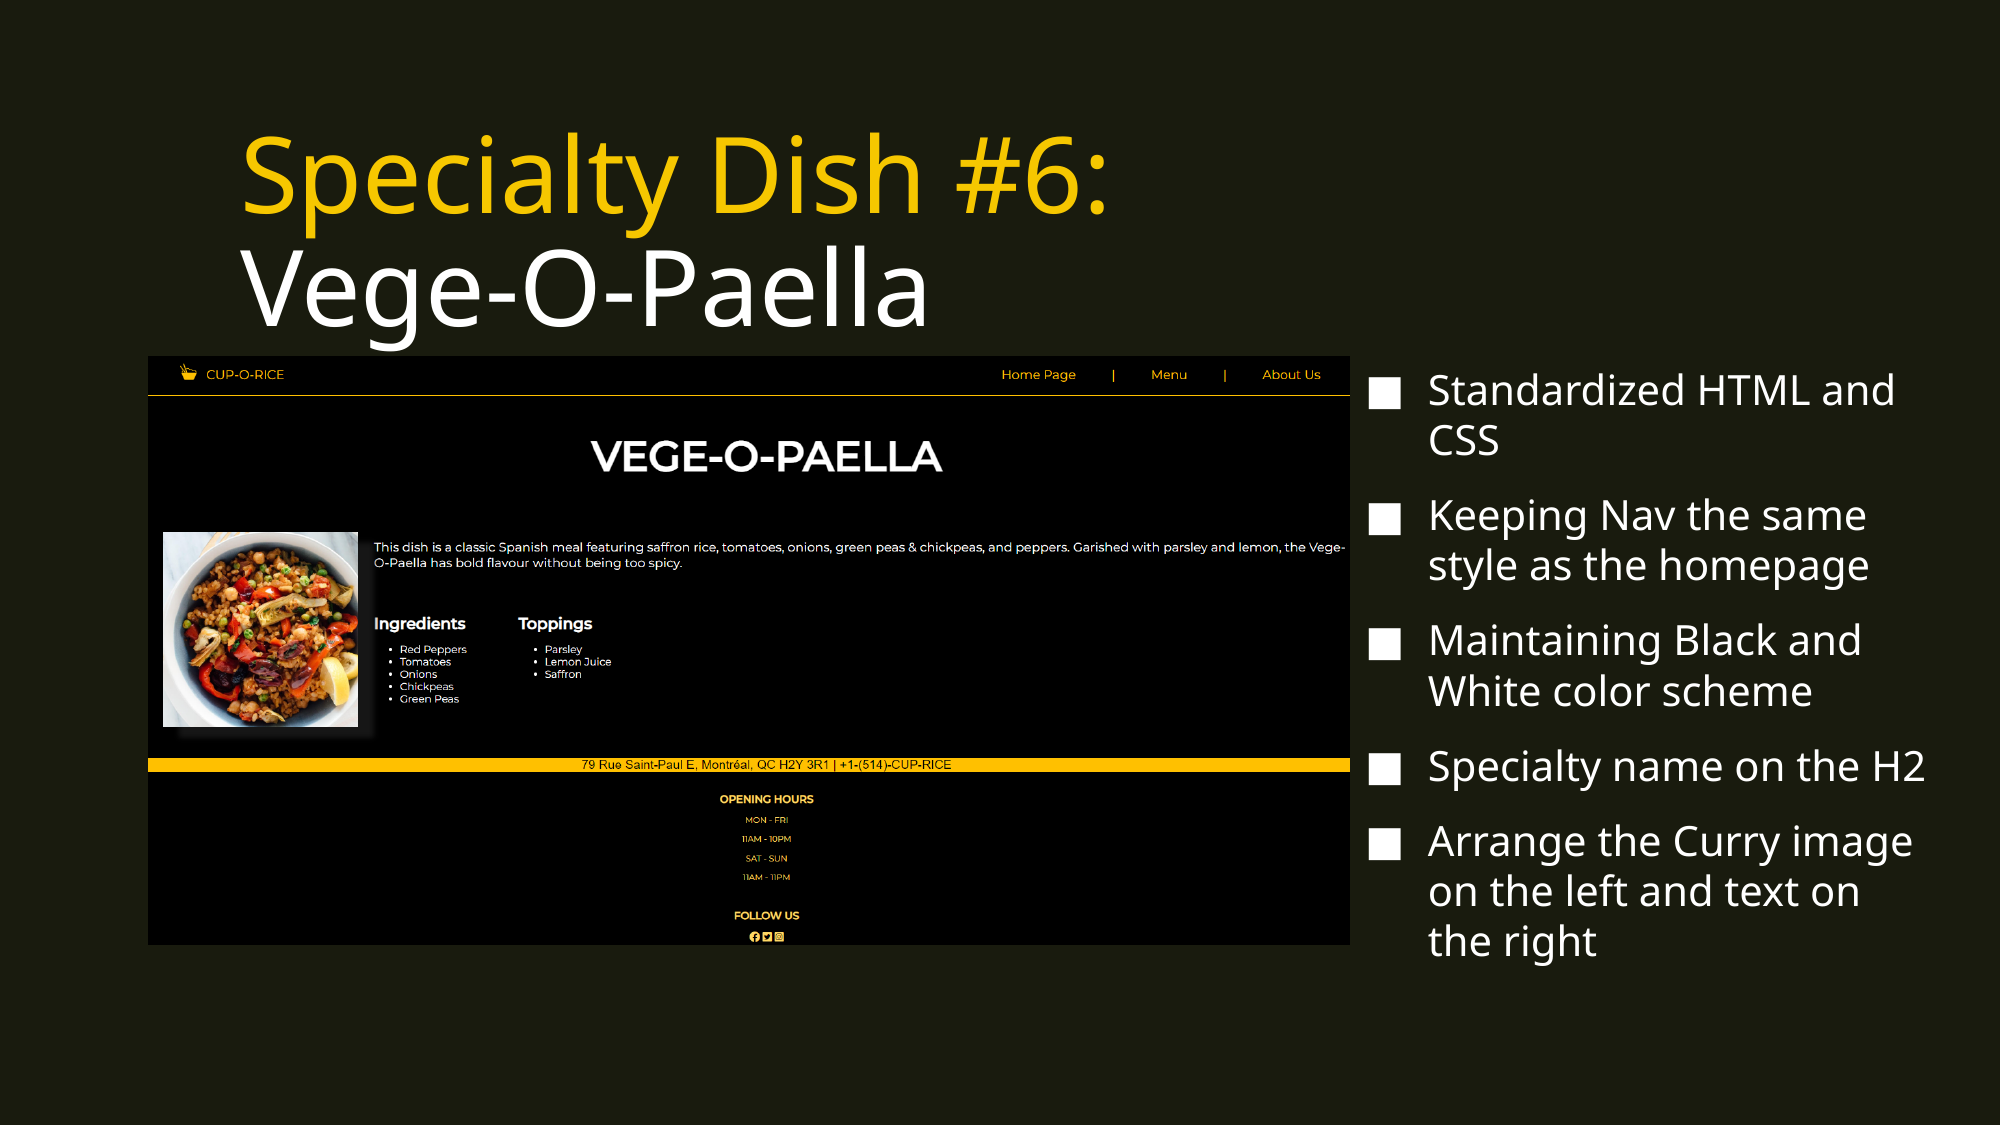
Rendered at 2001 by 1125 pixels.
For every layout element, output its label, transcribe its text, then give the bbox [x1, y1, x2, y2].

text_box Standardized HTML and CSS Keeping Nav the same style as the homepage Maintaining Black and White color scheme Specialty name on the H2 Arrange the Curry image on the left and text on the right [1349, 356, 1945, 975]
title Specialty Dish #6: Vege-O-Paella [225, 112, 1800, 356]
picture [148, 356, 1350, 945]
